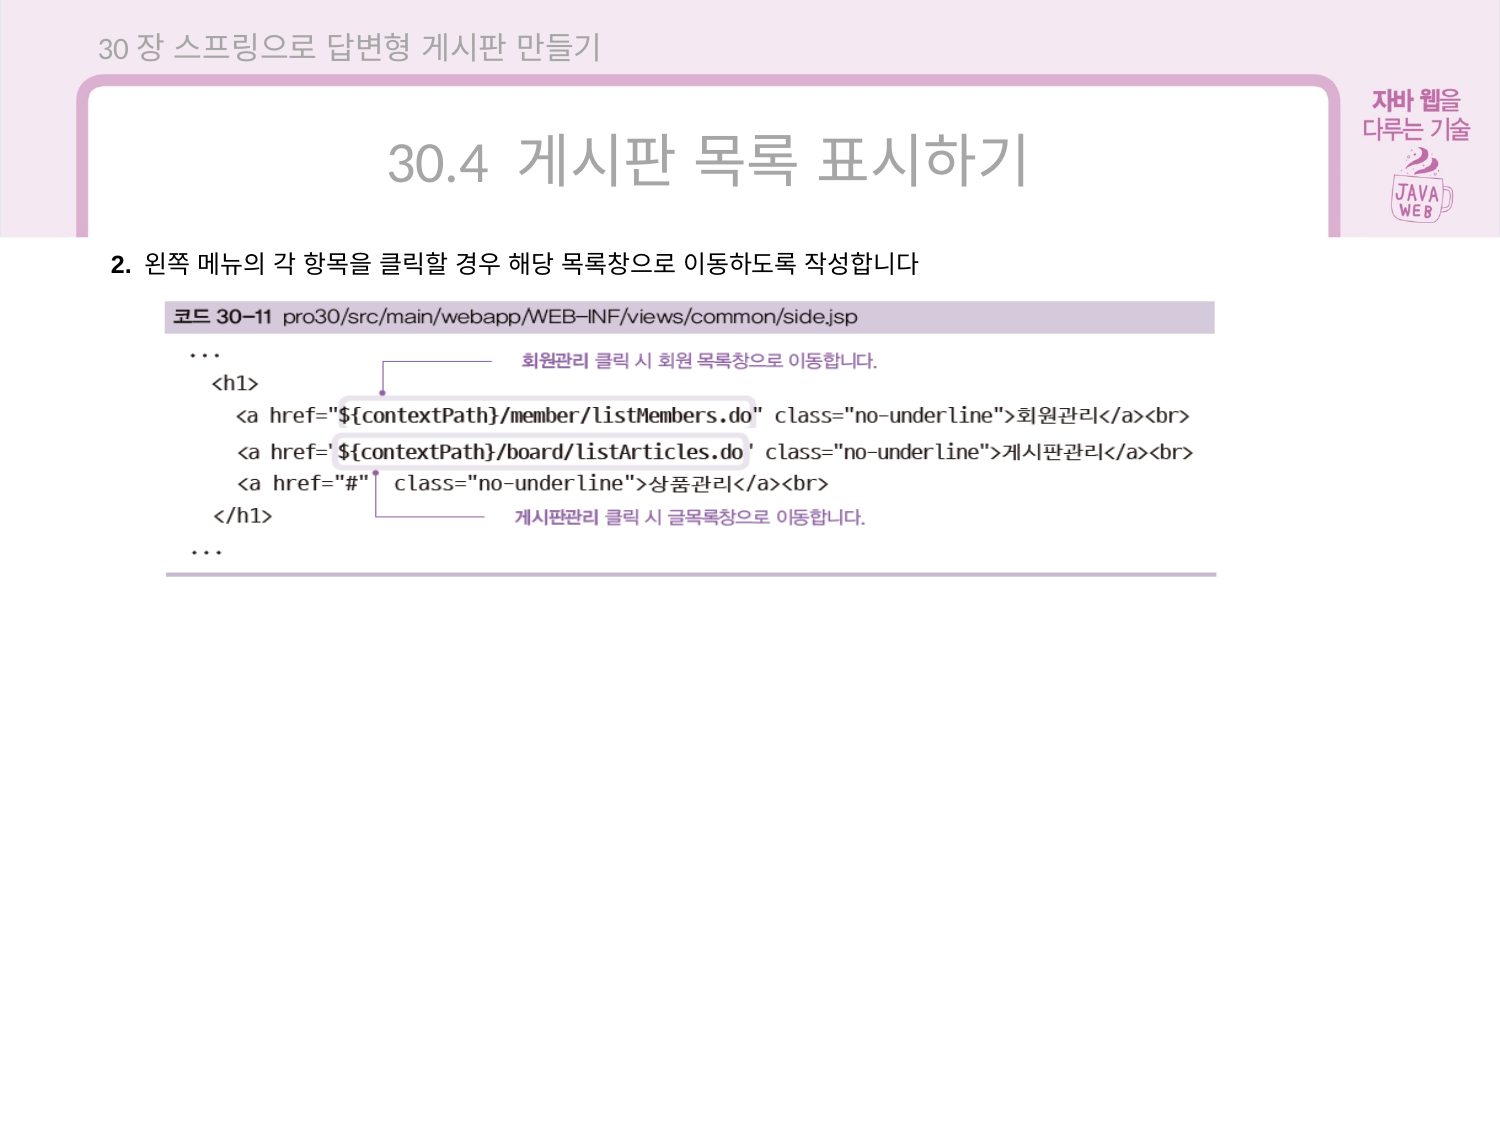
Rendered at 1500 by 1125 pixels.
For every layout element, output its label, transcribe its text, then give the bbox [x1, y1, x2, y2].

text_box 2. 왼쪽 메뉴의 각 항목을 클릭할 경우 해당 목록창으로 이동하도록 작성합니다 [96, 241, 1354, 286]
picture [0, 0, 1500, 1125]
text_box 30.4 게시판 목록 표시하기 [96, 117, 1321, 202]
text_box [160, 295, 1230, 585]
text_box 30장 스프링으로 답변형 게시판 만들기 [82, 0, 1133, 74]
